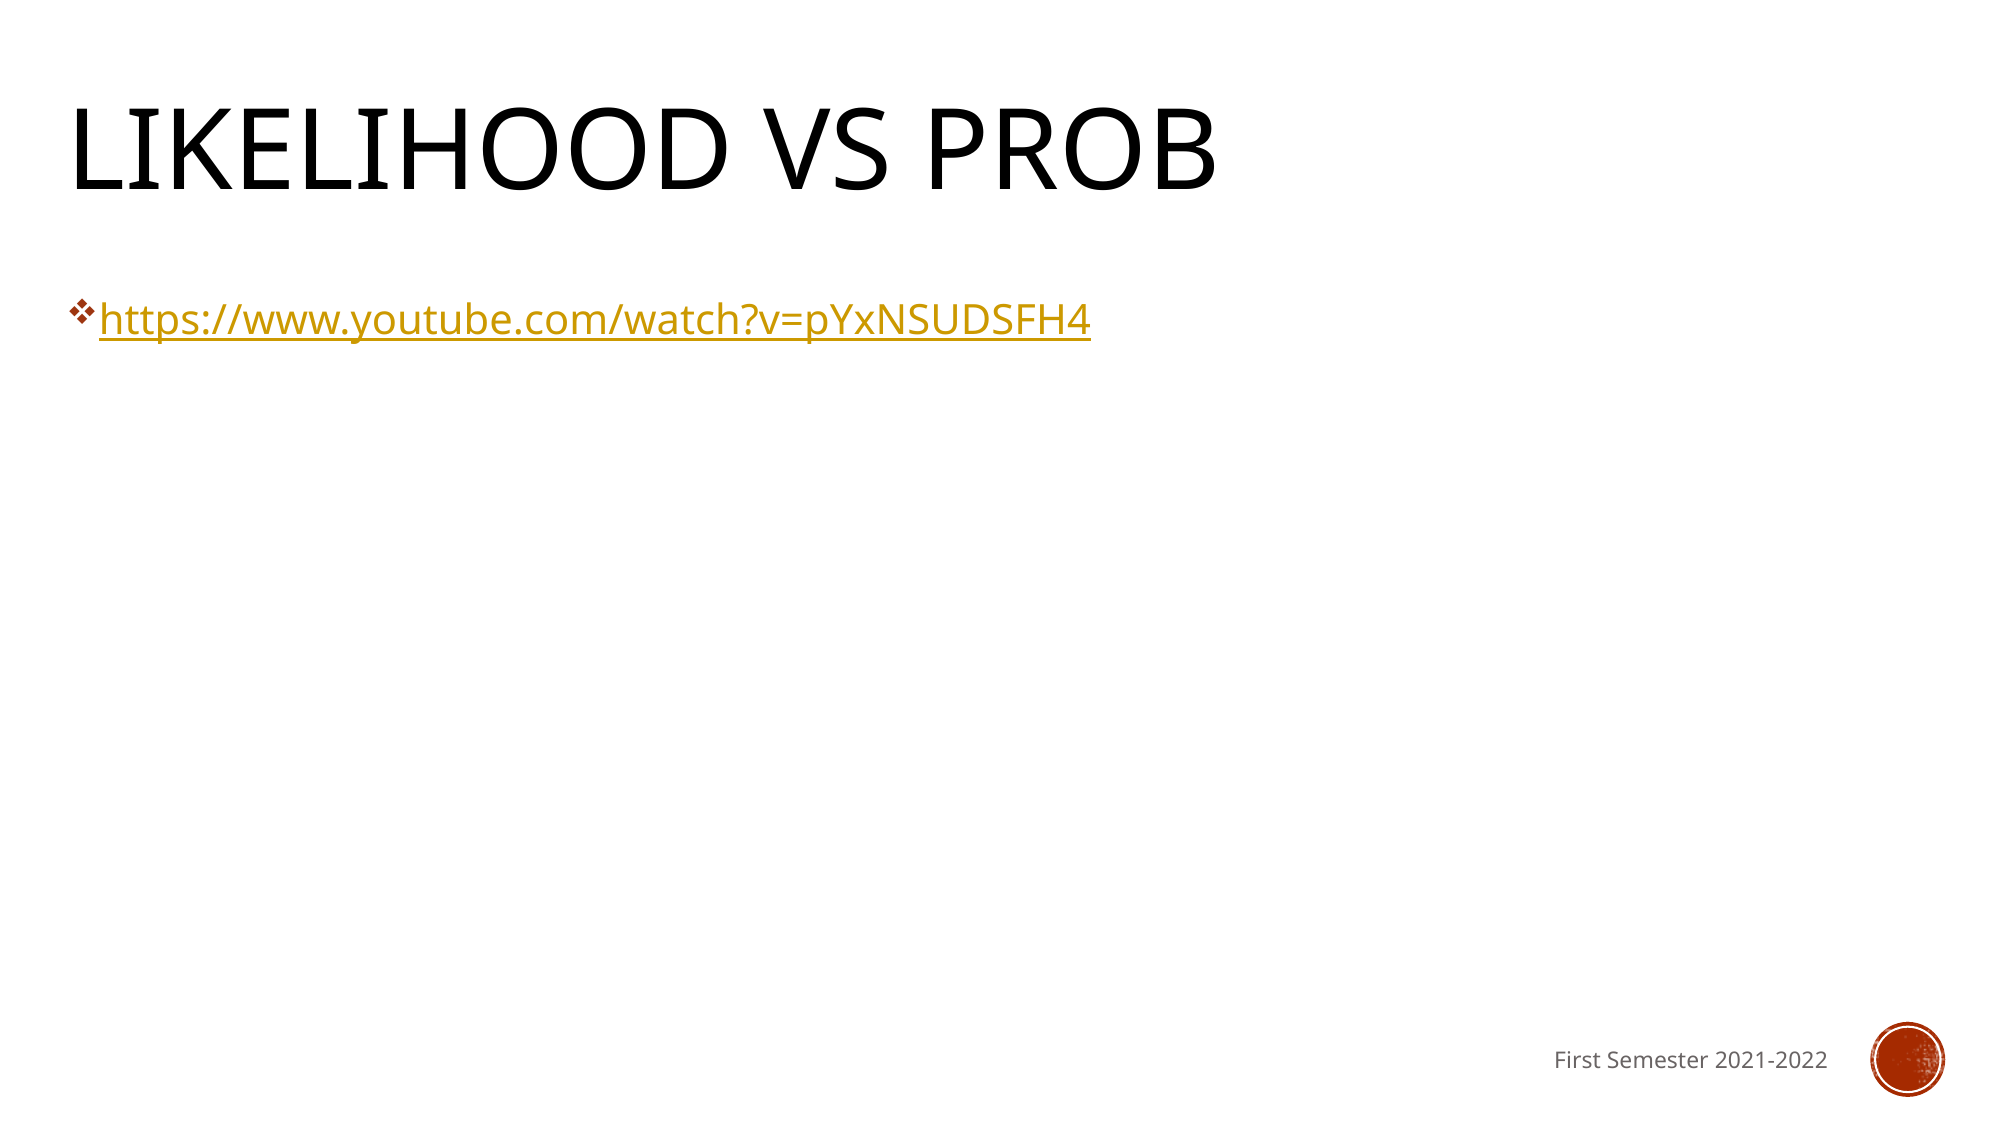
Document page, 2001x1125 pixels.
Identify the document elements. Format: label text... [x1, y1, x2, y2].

list https://www.youtube.com/watch?v=pYxNSUDSFH4 [51, 285, 1920, 1013]
title Likelihood vs prob [51, 49, 1920, 258]
slide_number First Semester 2021-2022 [1306, 1028, 1844, 1089]
